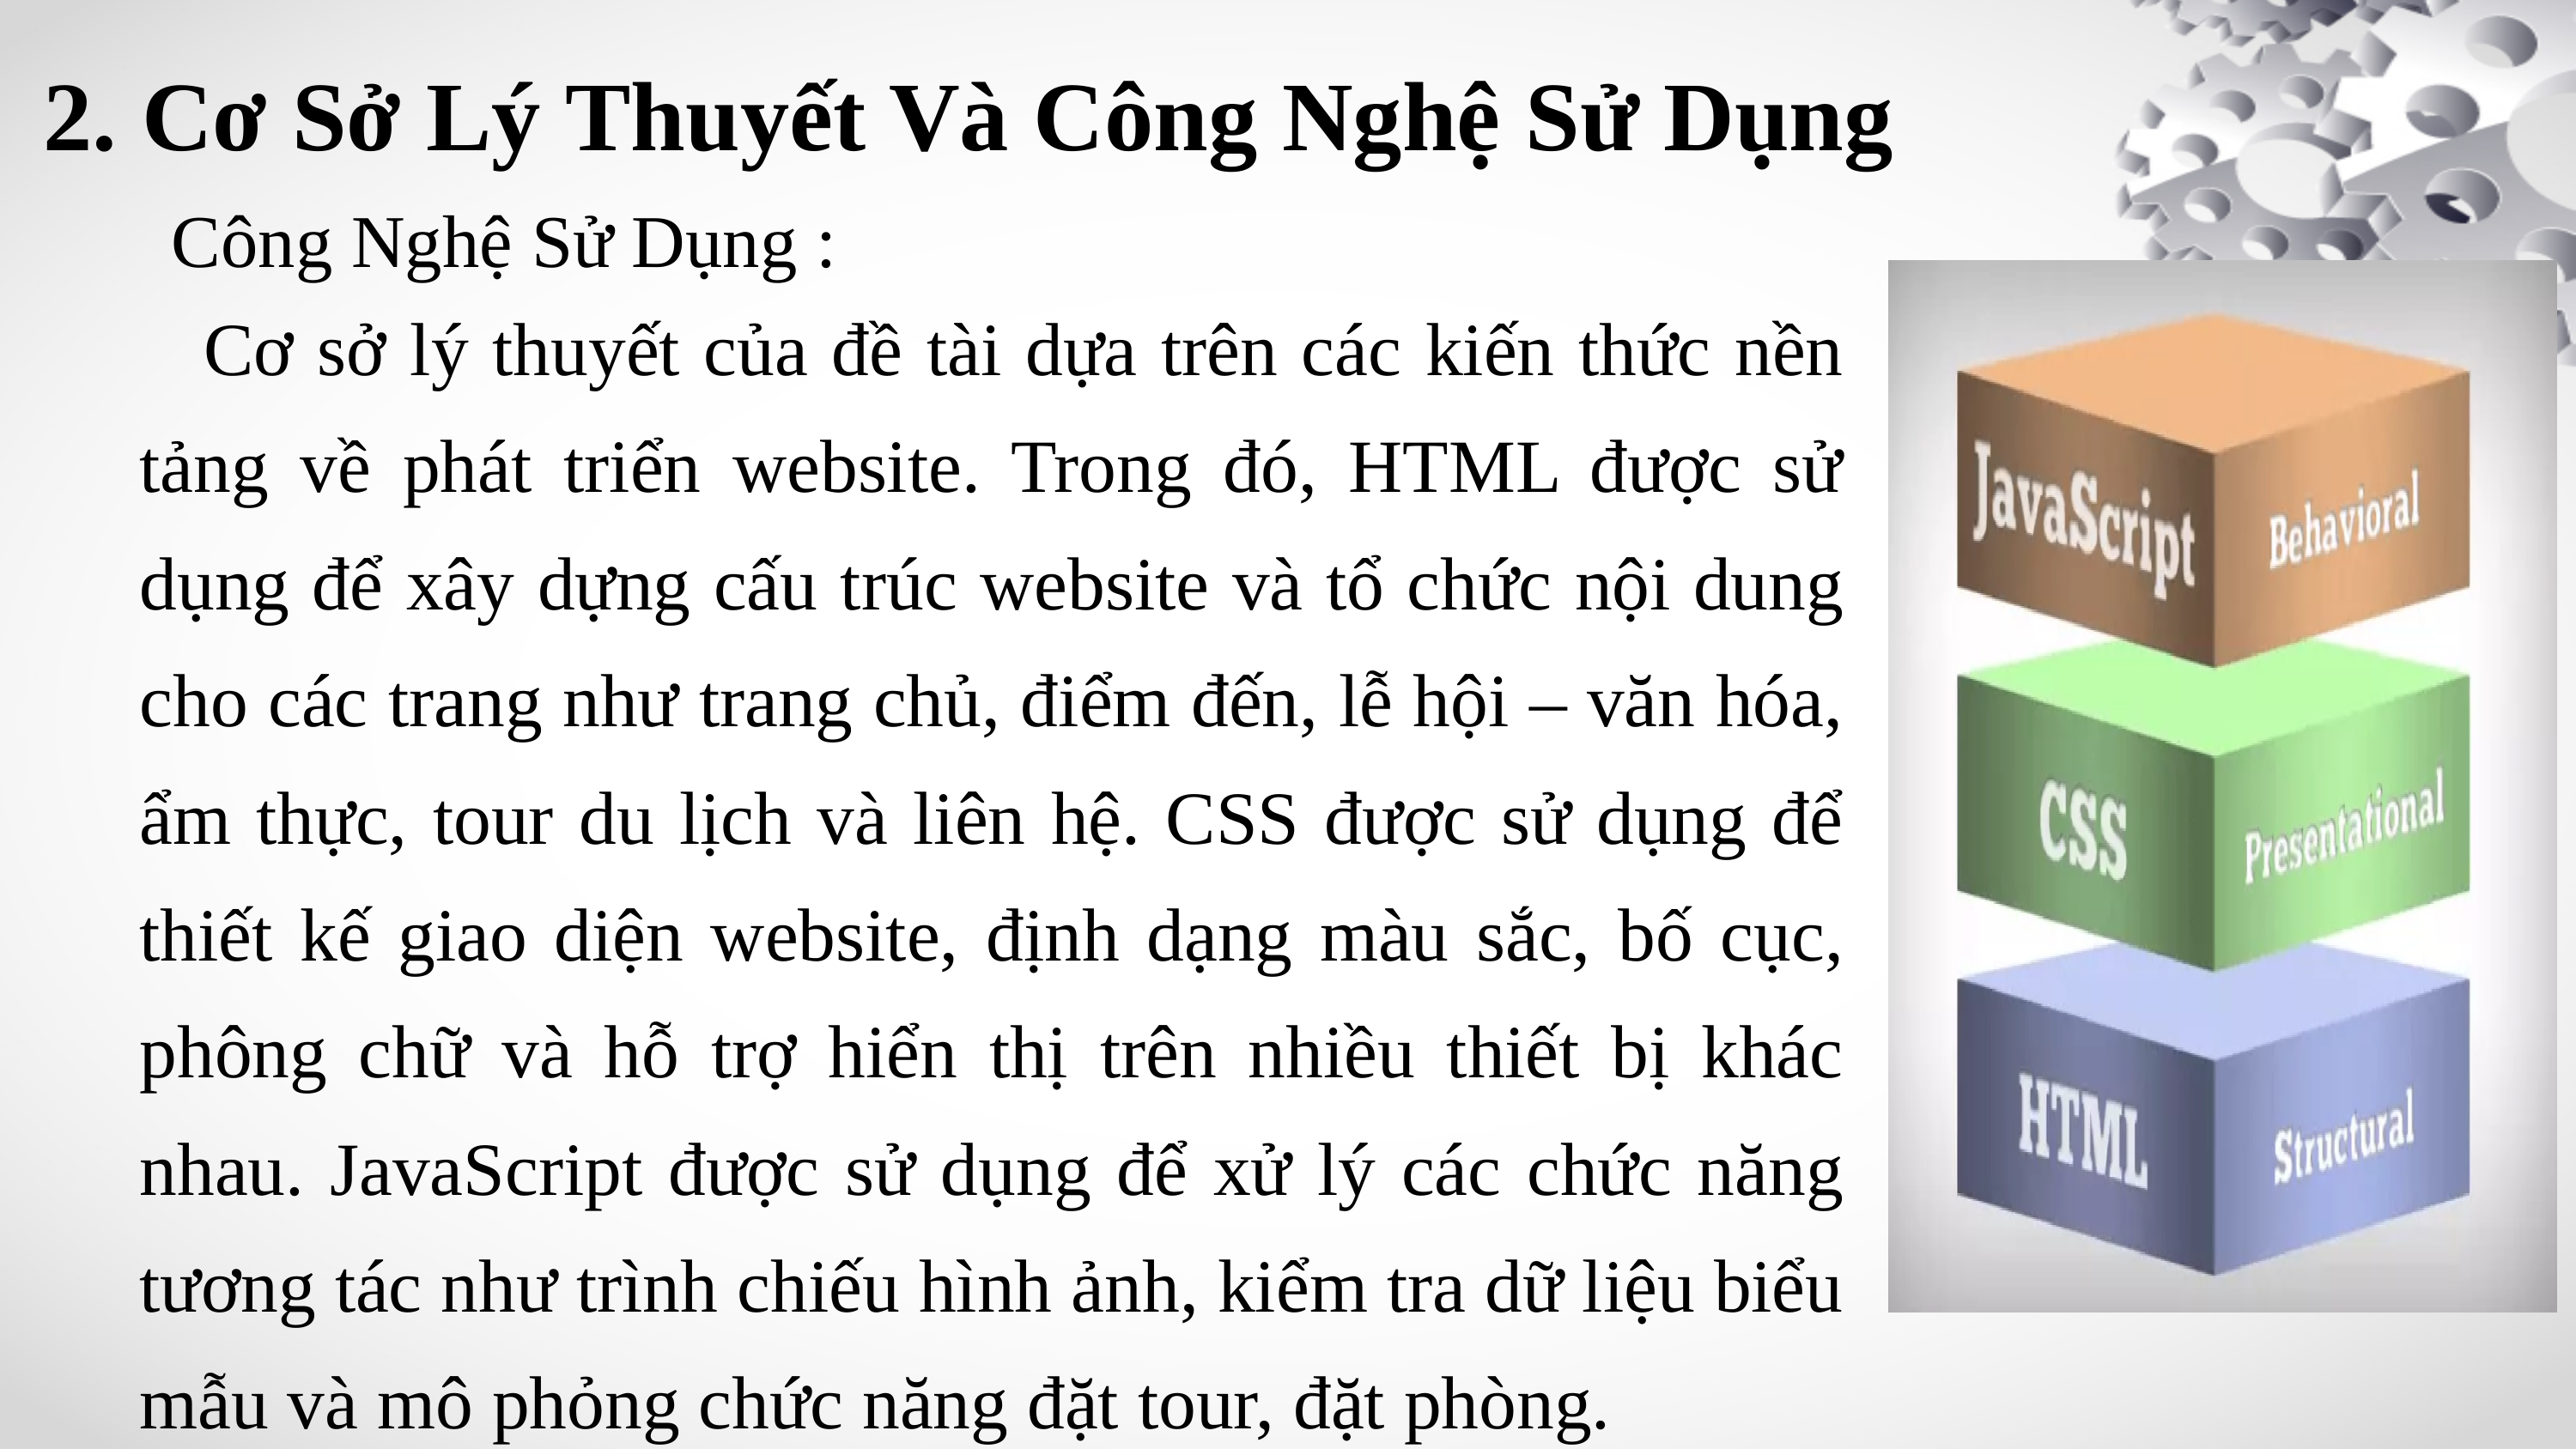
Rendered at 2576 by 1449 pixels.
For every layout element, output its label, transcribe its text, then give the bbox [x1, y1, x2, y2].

text_box Cơ sở lý thuyết của đề tài dựa trên các kiến thức nền tảng về phát triển website. Trong đó, HTML được sử dụng để xây dựng cấu trúc website và tổ chức nội dung cho các trang như trang chủ, điểm đến, lễ hội – văn hóa, ẩm thực, tour du lịch và liên hệ. CSS được sử dụng để thiết kế giao diện website, định dạng màu sắc, bố cục, phông chữ và hỗ trợ hiển thị trên nhiều thiết bị khác nhau. JavaScript được sử dụng để xử lý các chức năng tương tác như trình chiếu hình ảnh, kiểm tra dữ liệu biểu mẫu và mô phỏng chức năng đặt tour, đặt phòng. [139, 273, 1844, 1432]
text_box 2. Cơ Sở Lý Thuyết Và Công Nghệ Sử Dụng [10, 48, 1927, 171]
text_box Công Nghệ Sử Dụng : [0, 171, 1149, 288]
picture [0, 1, 2576, 1449]
